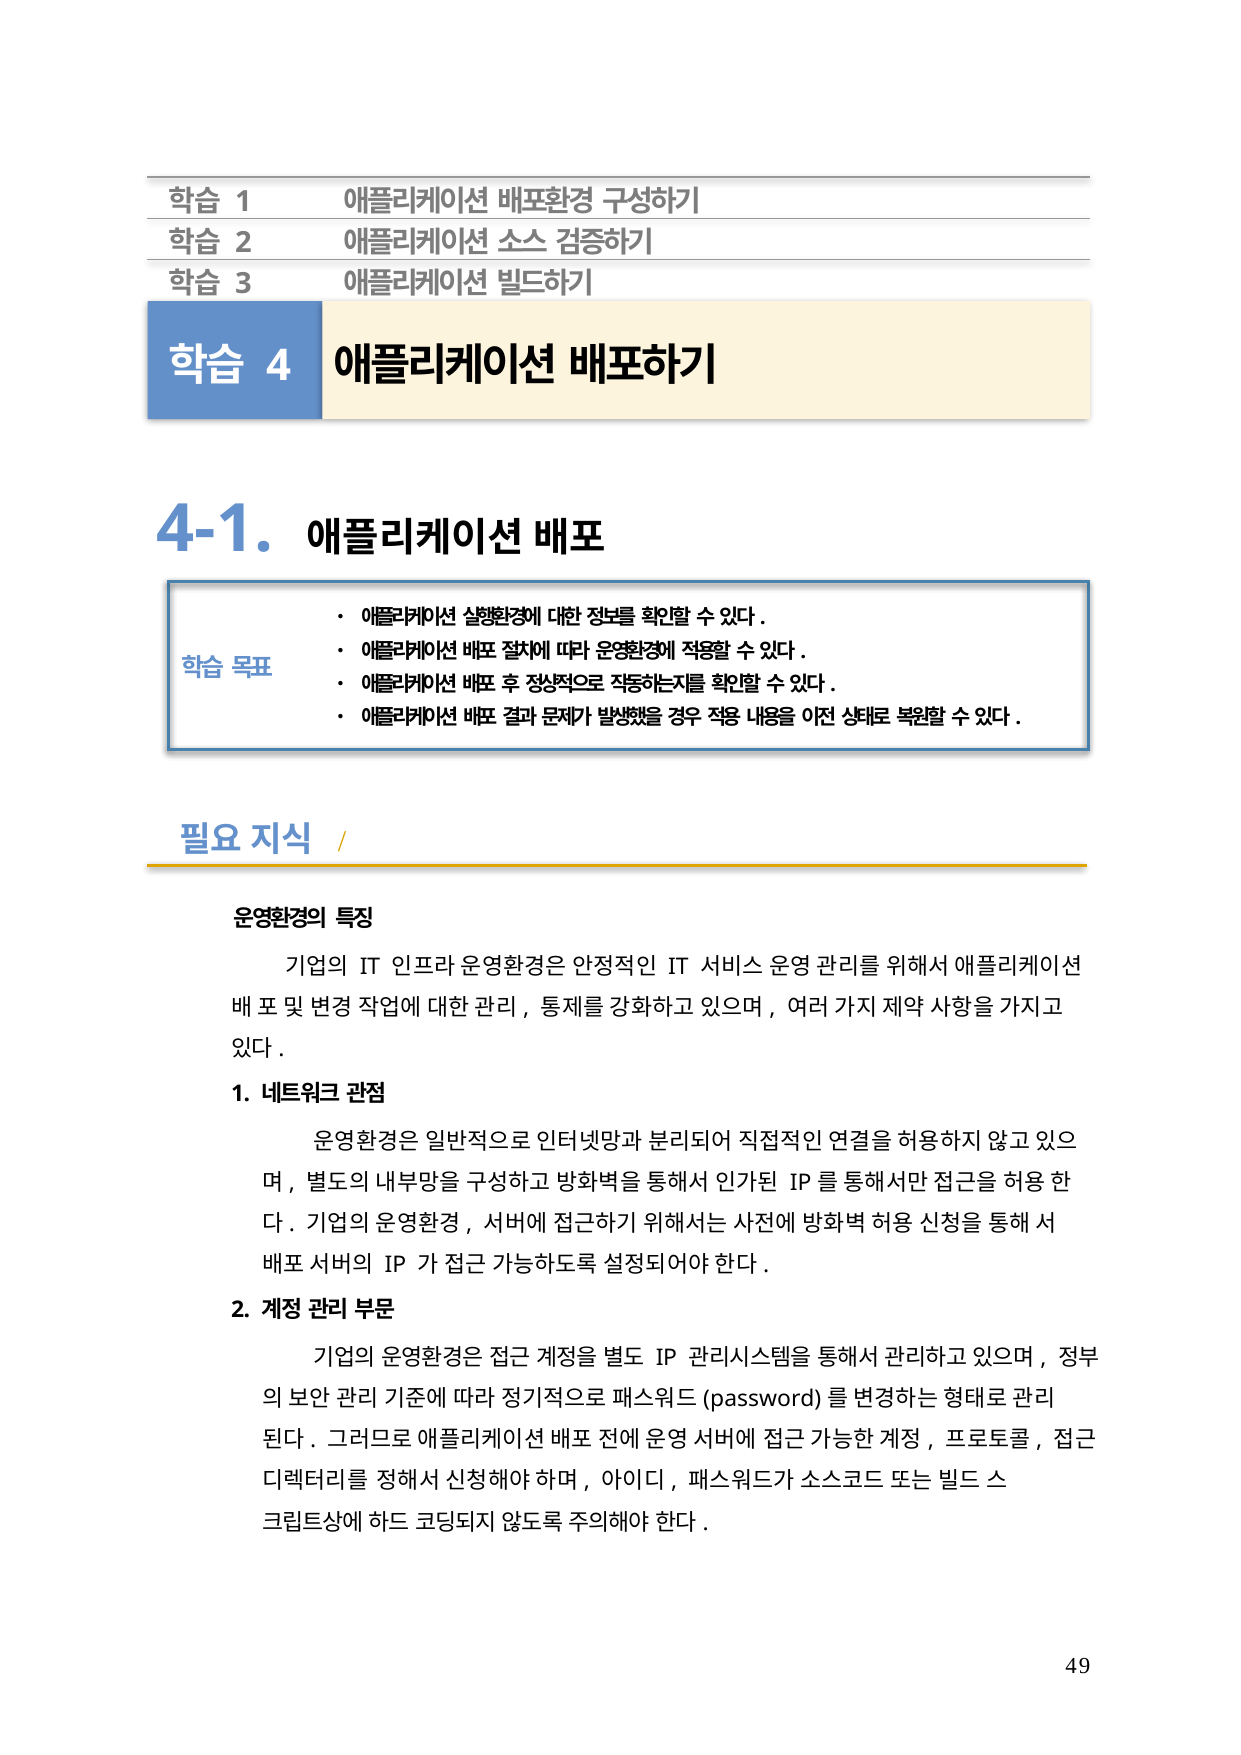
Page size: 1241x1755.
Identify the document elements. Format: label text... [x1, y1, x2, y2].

text_box [320, 299, 1092, 421]
text_box [768, 579, 1090, 584]
text_box [166, 629, 171, 748]
text_box [147, 216, 1091, 221]
text_box 4-1. 애플리케이션 배포 • 애플리케이션 실행환경에 대한 정보를 확인할 수 있다. [156, 484, 768, 629]
text_box [167, 747, 1090, 752]
text_box [145, 299, 318, 421]
text_box 학습 4 애플리케이션 배포하기 [168, 336, 768, 389]
text_box 학습 목표 [181, 651, 280, 682]
text_box 필요 지식 / 운영환경의 특징 기업의 IT 인프라 운영환경은 안정적인 IT 서비스 운영 관리를 위해서 애플리케이션 배 포 및 변경 작업에 대한 관리, 통제를 강화하고 있으며, 여러 가지 제약 사항을 가지고 있다. 1. 네트워크 관점 운영환경은 일반적으로 인터넷망과 분리되어 직접적인 연결을 허용하지 않고 있으 며, 별도의 내부망을 구성하고 방화벽을 통해서 인가된 IP를 통해서만 접근을 허용 한다. 기업의 운영환경, 서버에 접근하기 위해서는 사전에 방화벽 허용 신청을 통해 서 배포 서버의 IP 가 접근 가능하도록 설정되어야 한다. 2. 계정 관리 부문 기업의 운영환경은 접근 계정을 별도 IP 관리시스템을 통해서 관리하고 있으며, 정부 의 보안 관리 기준에 따라 정기적으로 패스워드(password)를 변경하는 형태로 관리 된다. 그러므로 애플리케이션 배포 전에 운영 서버에 접근 가능한 계정, 프로토콜, 접근 디렉터리를 정해서 신청해야 하며, 아이디, 패스워드가 소스코드 또는 빌드 스 크립트상에 하드 코딩되지 않도록 주의해야 한다. 49 [179, 817, 1103, 1678]
text_box 학습 3 애플리케이션 빌드하기 [168, 264, 634, 300]
text_box [147, 258, 1091, 262]
text_box 학습 2 애플리케이션 소스 검증하기 [168, 223, 699, 259]
text_box [147, 175, 1091, 179]
text_box • 애플리케이션 배포 절차에 따라 운영환경에 적용할 수 있다. • 애플리케이션 배포 후 정상적으로 작동하는지를 확인할 수 있다. • 애플리케이션 배포 결과 문제가 발생했을 경우 적용 내용을 이전 상태로 복원할 수 있다. [330, 637, 1037, 729]
text_box [147, 863, 179, 867]
text_box 학습 1 애플리케이션 배포환경 구성하기 [168, 181, 750, 217]
text_box [1086, 590, 1090, 747]
